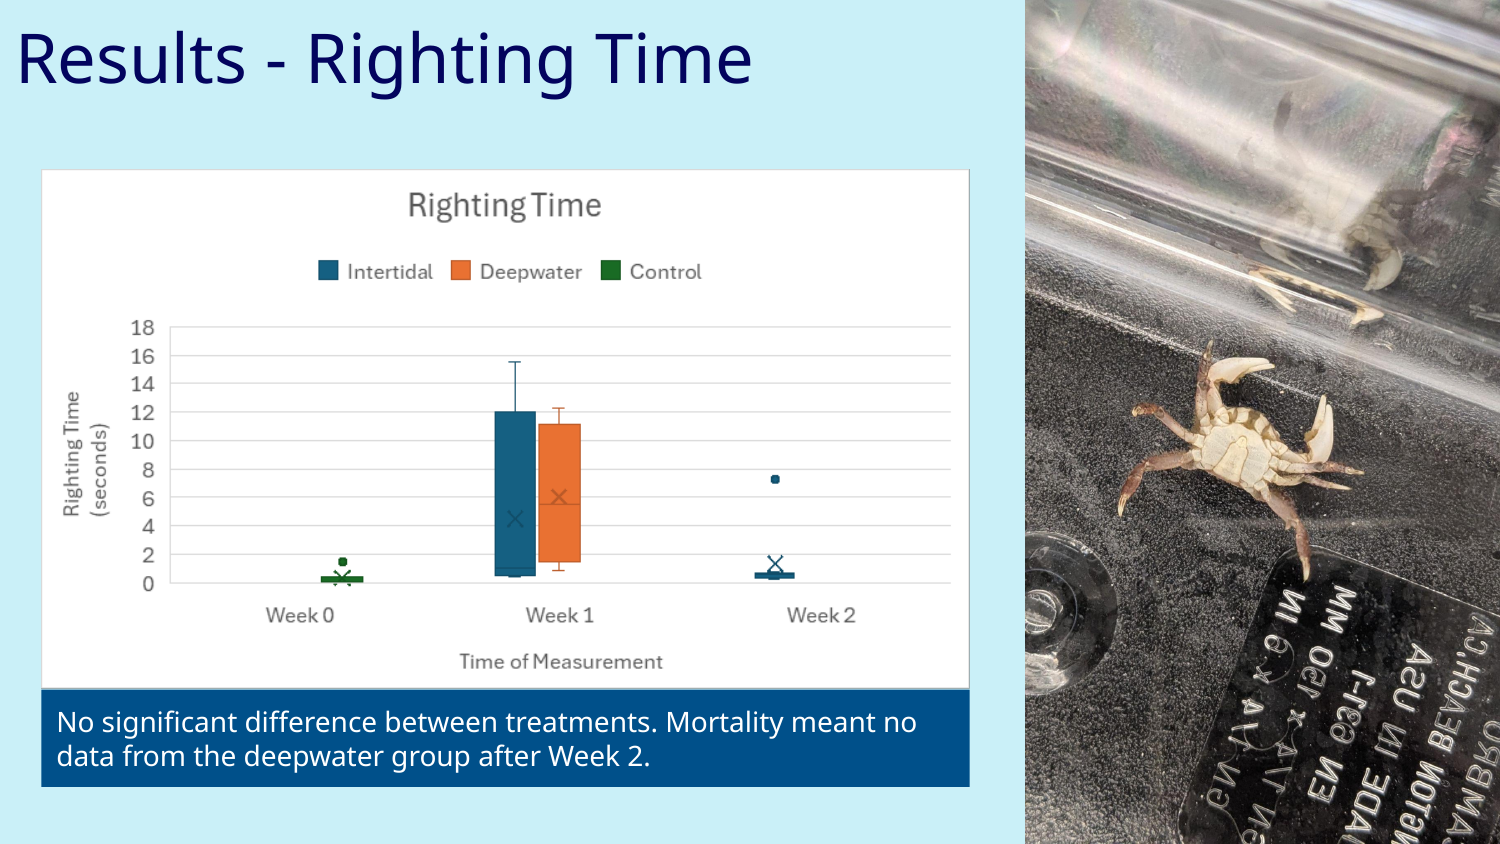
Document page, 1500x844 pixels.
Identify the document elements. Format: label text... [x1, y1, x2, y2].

picture [41, 168, 971, 690]
title Results - Righting Time [0, 0, 968, 145]
picture [1025, 0, 1500, 844]
text_box No significant difference between treatments. Mortality meant no data from the deepwater group after Week 2. [41, 697, 970, 787]
